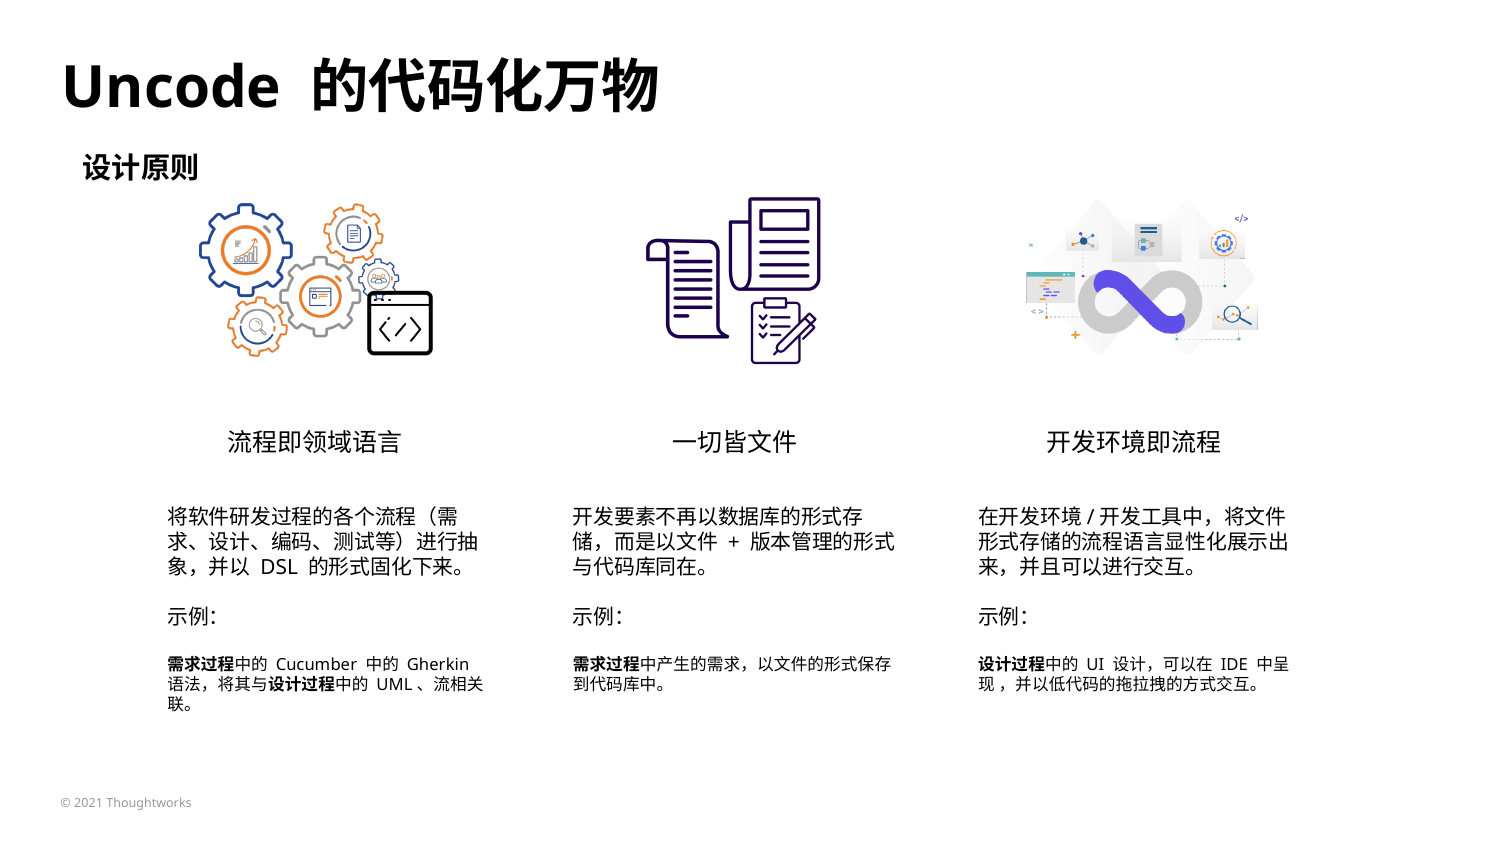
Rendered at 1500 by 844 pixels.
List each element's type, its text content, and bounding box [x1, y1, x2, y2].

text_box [193, 203, 437, 473]
text_box 将软件研发过程的各个流程（需求、设计、编码、测试等）进行抽象，并以 DSL 的形式固化下来。 示例： 需求过程中的 Cucumber 中的 Gherkin 语法，将其与设计过程中的 UML、流相关联。 [152, 488, 507, 729]
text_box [615, 193, 855, 473]
title Uncode 的代码化万物 [61, 48, 1427, 146]
text_box 设计原则 [67, 146, 543, 200]
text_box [1003, 199, 1277, 473]
text_box 在开发环境/开发工具中，将文件形式存储的流程语言显性化展示出来，并且可以进行交互。 示例： 设计过程中的 UI 设计，可以在 IDE 中呈现 ，并以低代码的拖拉拽的方式交互。 [963, 488, 1317, 709]
text_box 开发要素不再以数据库的形式存储，而是以文件 + 版本管理的形式与代码库同在。 示例： 需求过程中产生的需求，以文件的形式保存到代码库中。 [557, 488, 912, 709]
